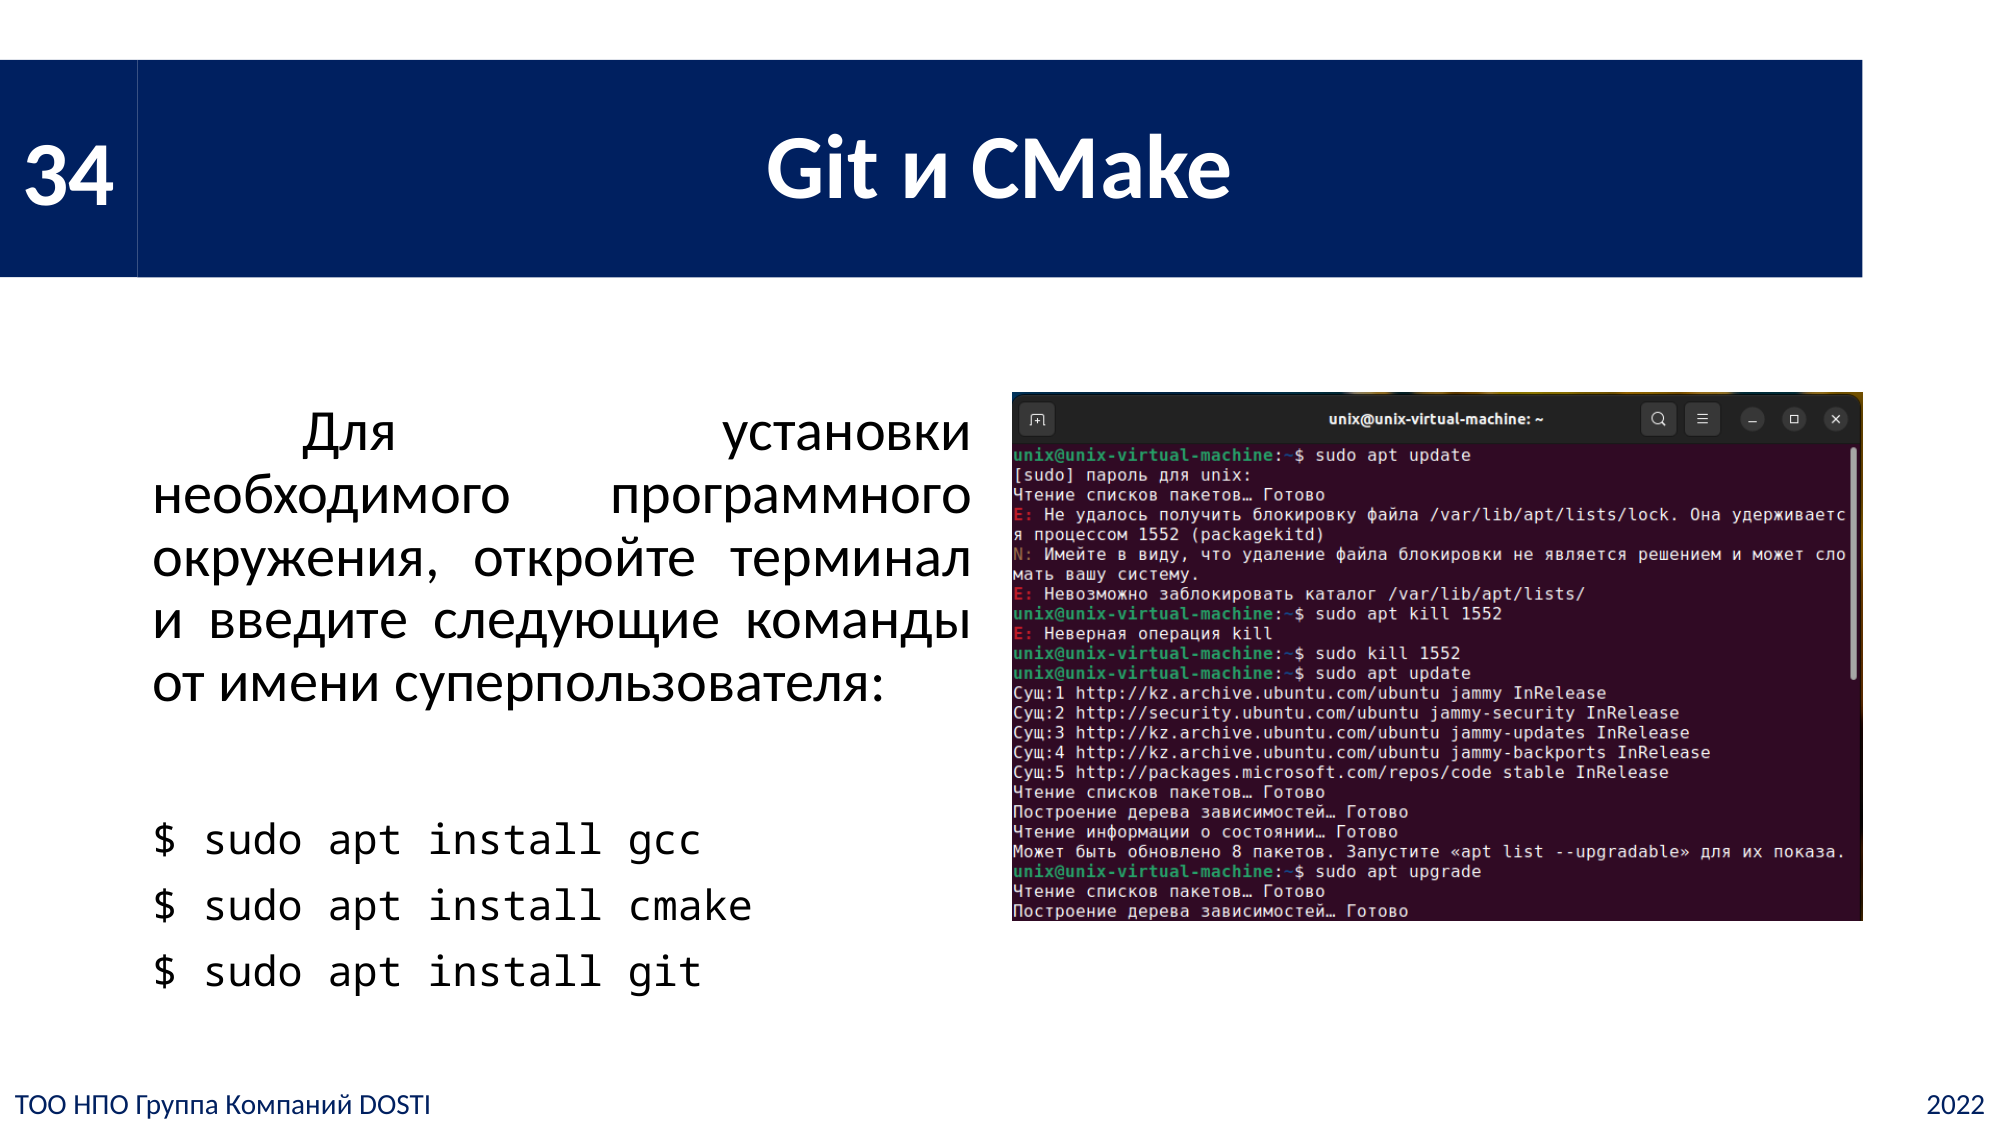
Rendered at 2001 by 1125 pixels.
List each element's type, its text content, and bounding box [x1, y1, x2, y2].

title Git и CMake [138, 59, 1863, 278]
text_box 2022 [1408, 1080, 2000, 1125]
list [1012, 392, 1863, 921]
list Для установки необходимого программного окружения, откройте терминал и введите следующие команды от имени суперпользователя: $ sudo apt install gcc $ sudo apt install cmake $ sudo apt install git [137, 392, 988, 1008]
text_box 34 [0, 59, 138, 278]
text_box ТОО НПО Группа Компаний DOSTI [0, 1080, 1408, 1125]
